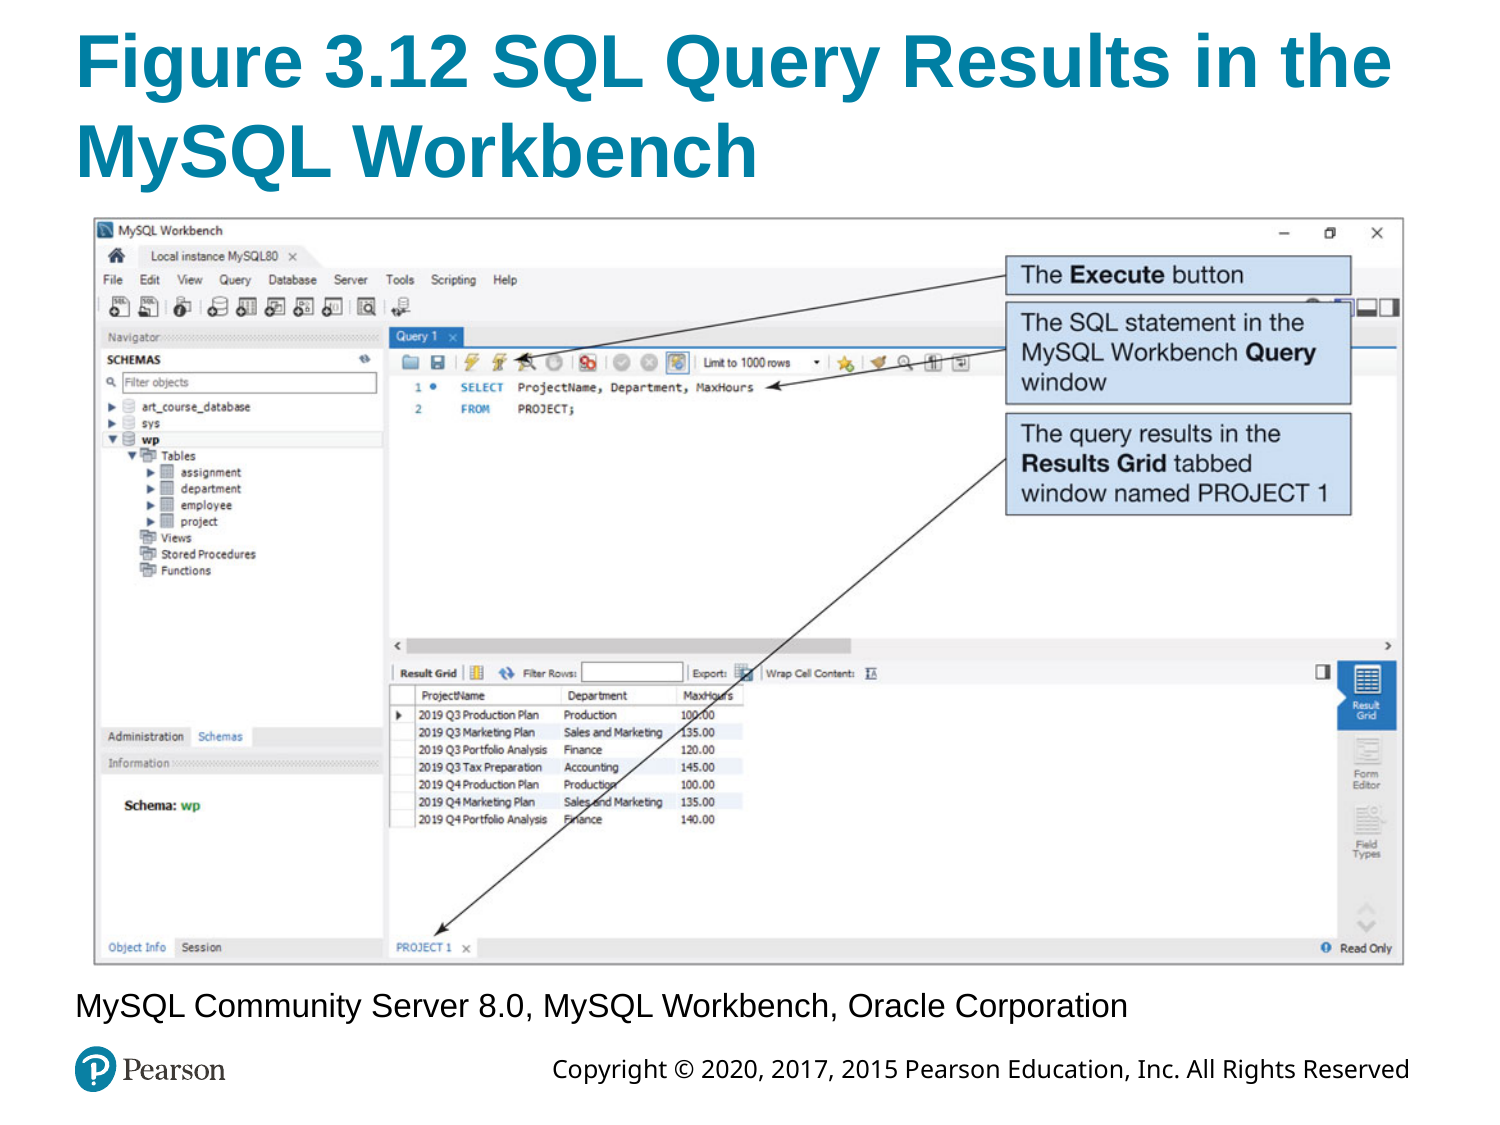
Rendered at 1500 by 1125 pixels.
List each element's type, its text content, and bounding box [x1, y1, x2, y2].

picture [92, 217, 1405, 969]
list MySQL Community Server 8.0, MySQL Workbench, Oracle Corporation [75, 984, 1413, 1030]
title Figure 3.12 SQL Query Results in the MySQL Workbench [75, 7, 1413, 197]
